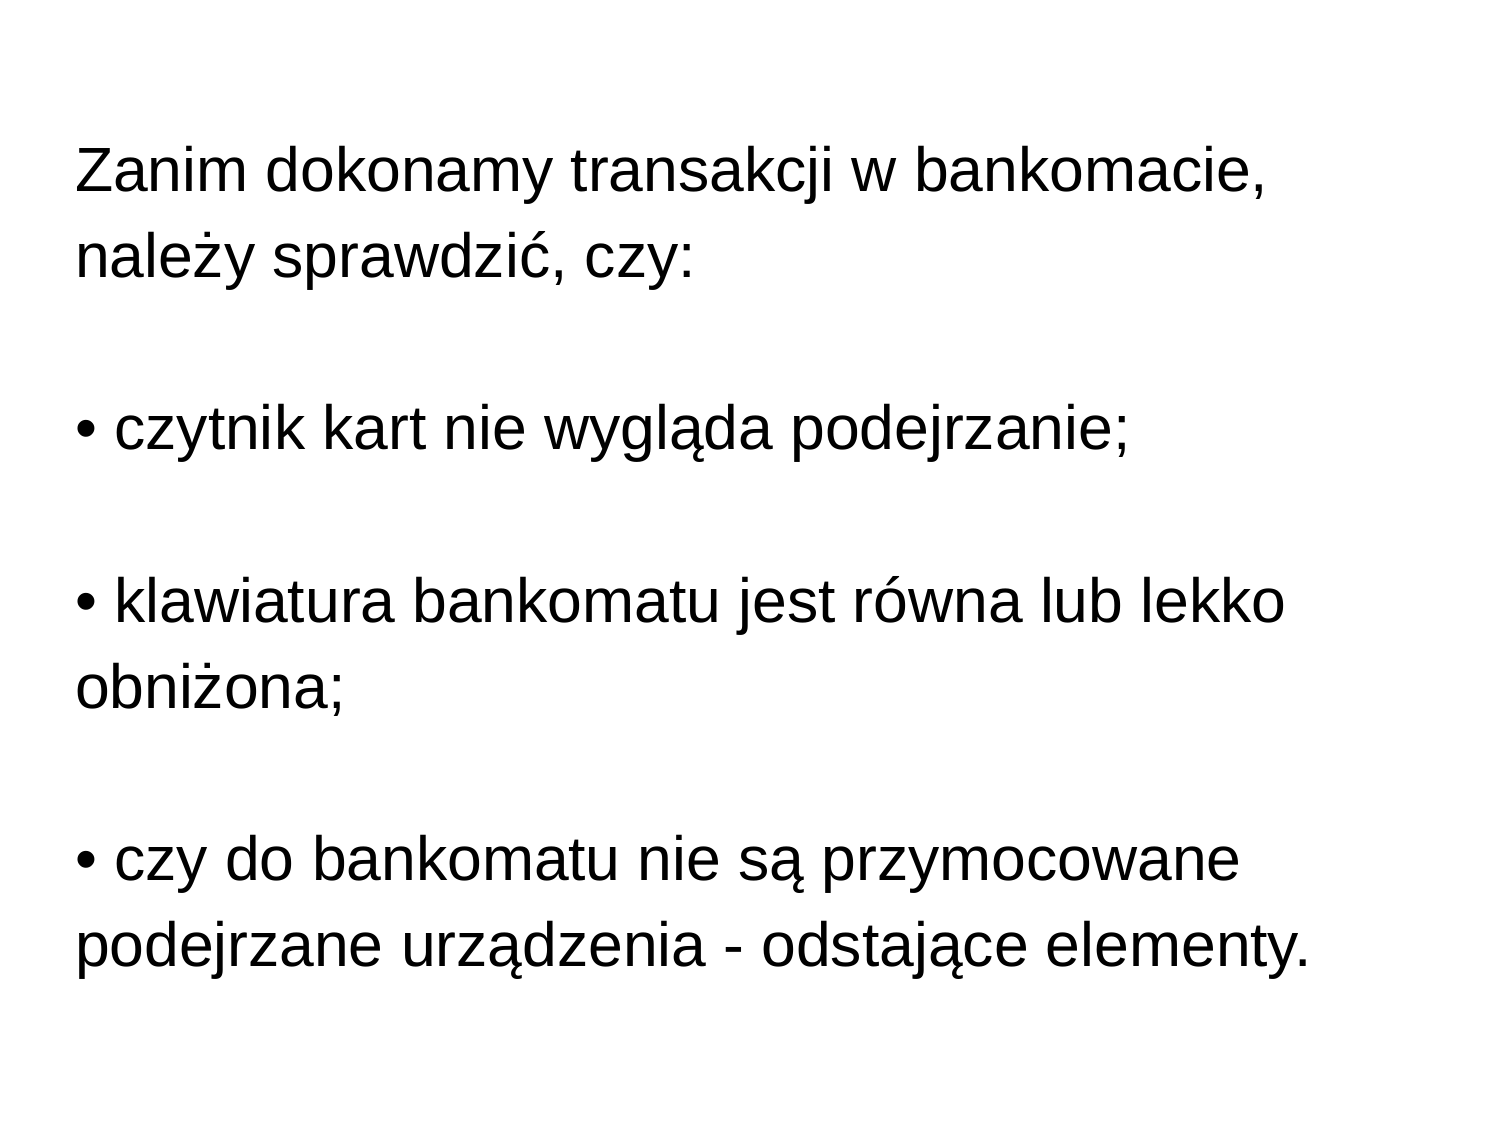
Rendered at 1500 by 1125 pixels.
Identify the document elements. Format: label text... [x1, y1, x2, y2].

subtitle Zanim dokonamy transakcji w bankomacie, należy sprawdzić, czy: • czytnik kart nie wygląda podejrzanie; • klawiatura bankomatu jest równa lub lekko obniżona; • czy do bankomatu nie są przymocowane podejrzane urządzenia - odstające elementy. [75, 71, 1425, 1087]
